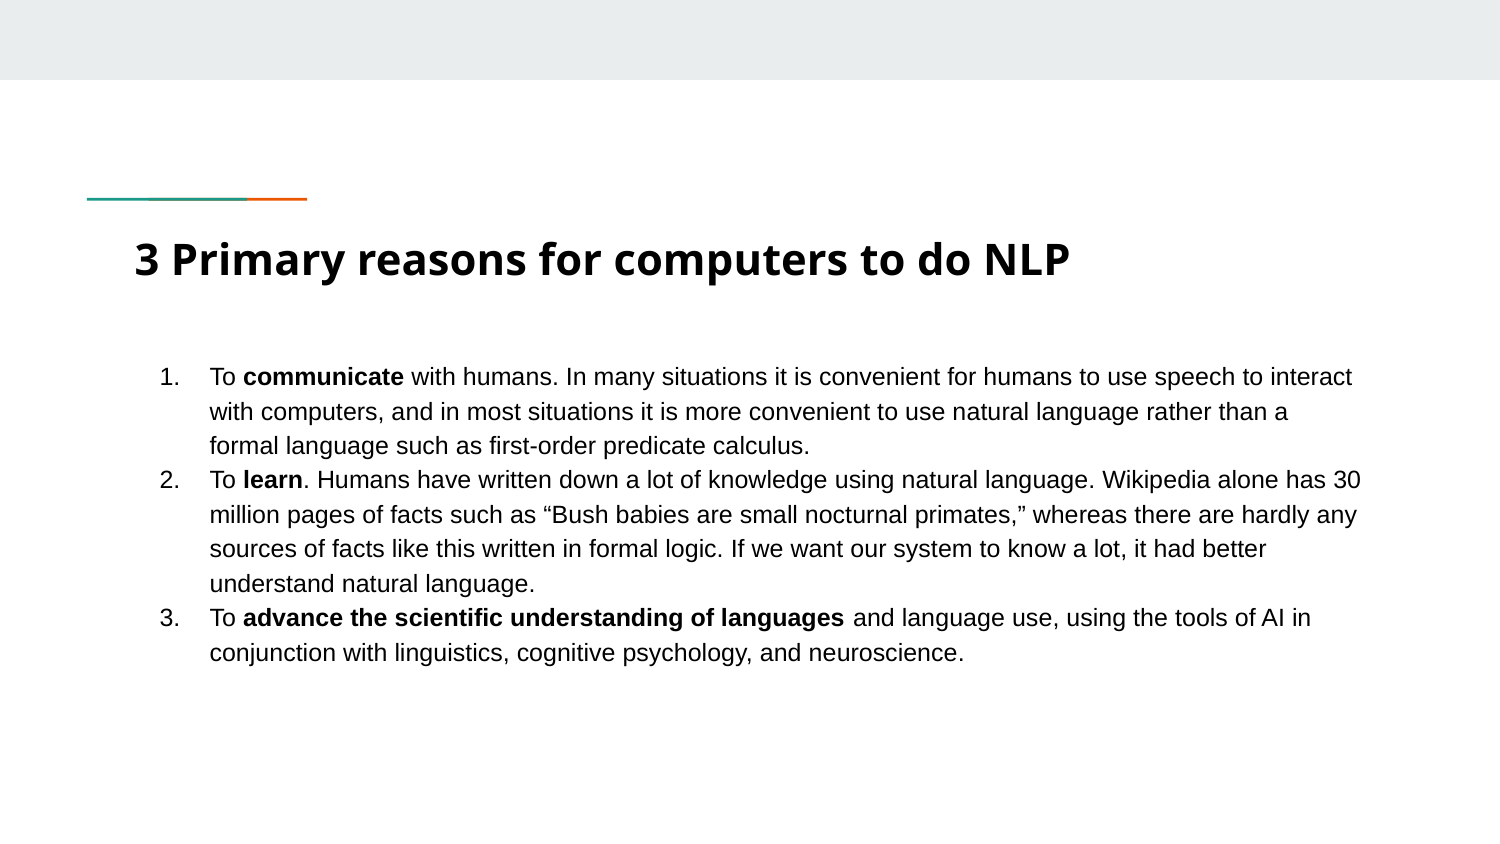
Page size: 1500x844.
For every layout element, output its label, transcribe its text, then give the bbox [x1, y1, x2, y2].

list To communicate with humans. In many situations it is convenient for humans to use speech to interact with computers, and in most situations it is more convenient to use natural language rather than a formal language such as first-order predicate calculus. To learn. Humans have written down a lot of knowledge using natural language. Wikipedia alone has 30 million pages of facts such as “Bush babies are small nocturnal primates,” whereas there are hardly any sources of facts like this written in formal logic. If we want our system to know a lot, it had better understand natural language. To advance the scientific understanding of languages and language use, using the tools of AI in conjunction with linguistics, cognitive psychology, and neuroscience. [119, 341, 1381, 712]
title 3 Primary reasons for computers to do NLP [119, 216, 1381, 305]
